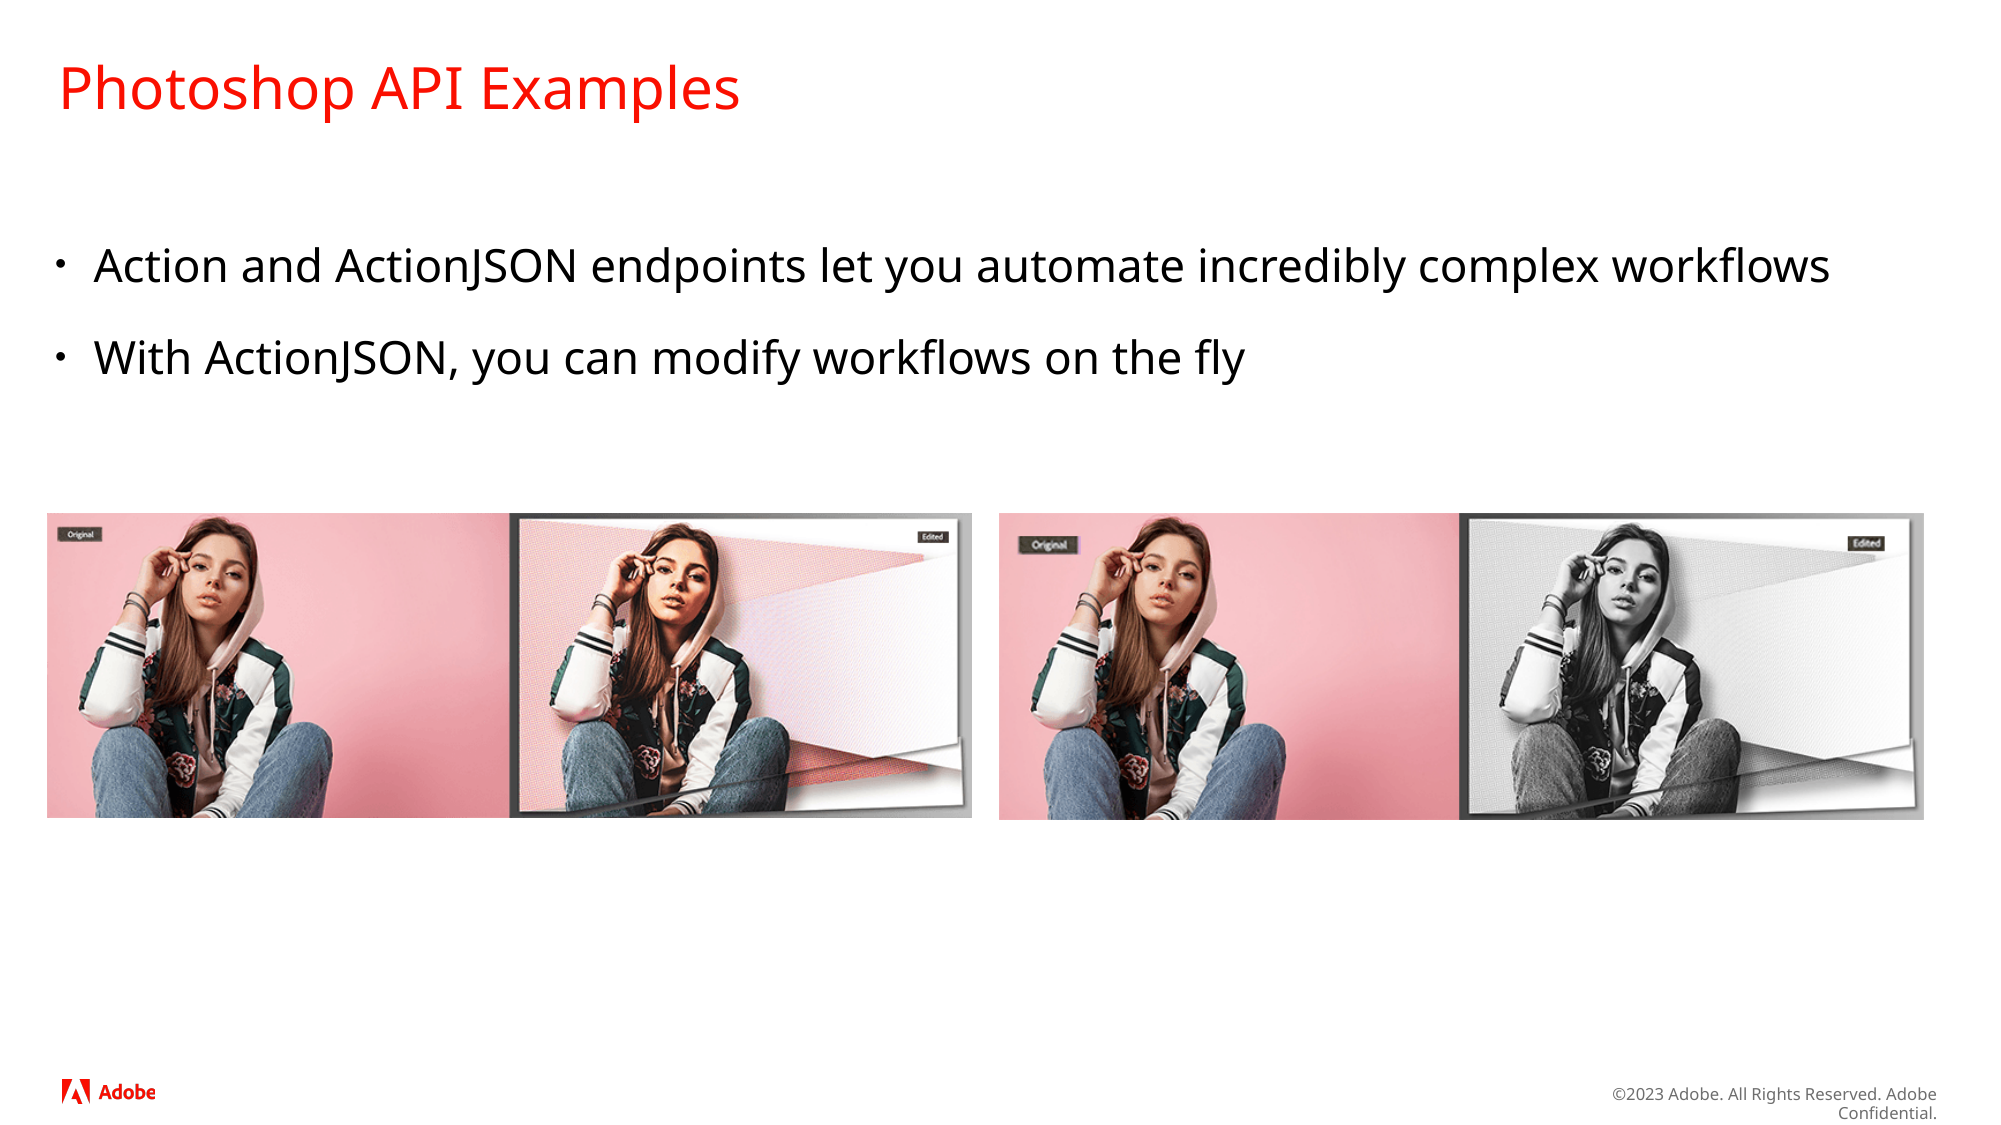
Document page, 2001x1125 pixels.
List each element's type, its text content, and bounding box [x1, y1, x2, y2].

picture [47, 513, 972, 819]
picture [999, 513, 1924, 820]
list Action and ActionJSON endpoints let you automate incredibly complex workflows With ActionJSON, you can modify workflows on the fly [47, 228, 1938, 990]
title Photoshop API Examples [51, 51, 1937, 158]
